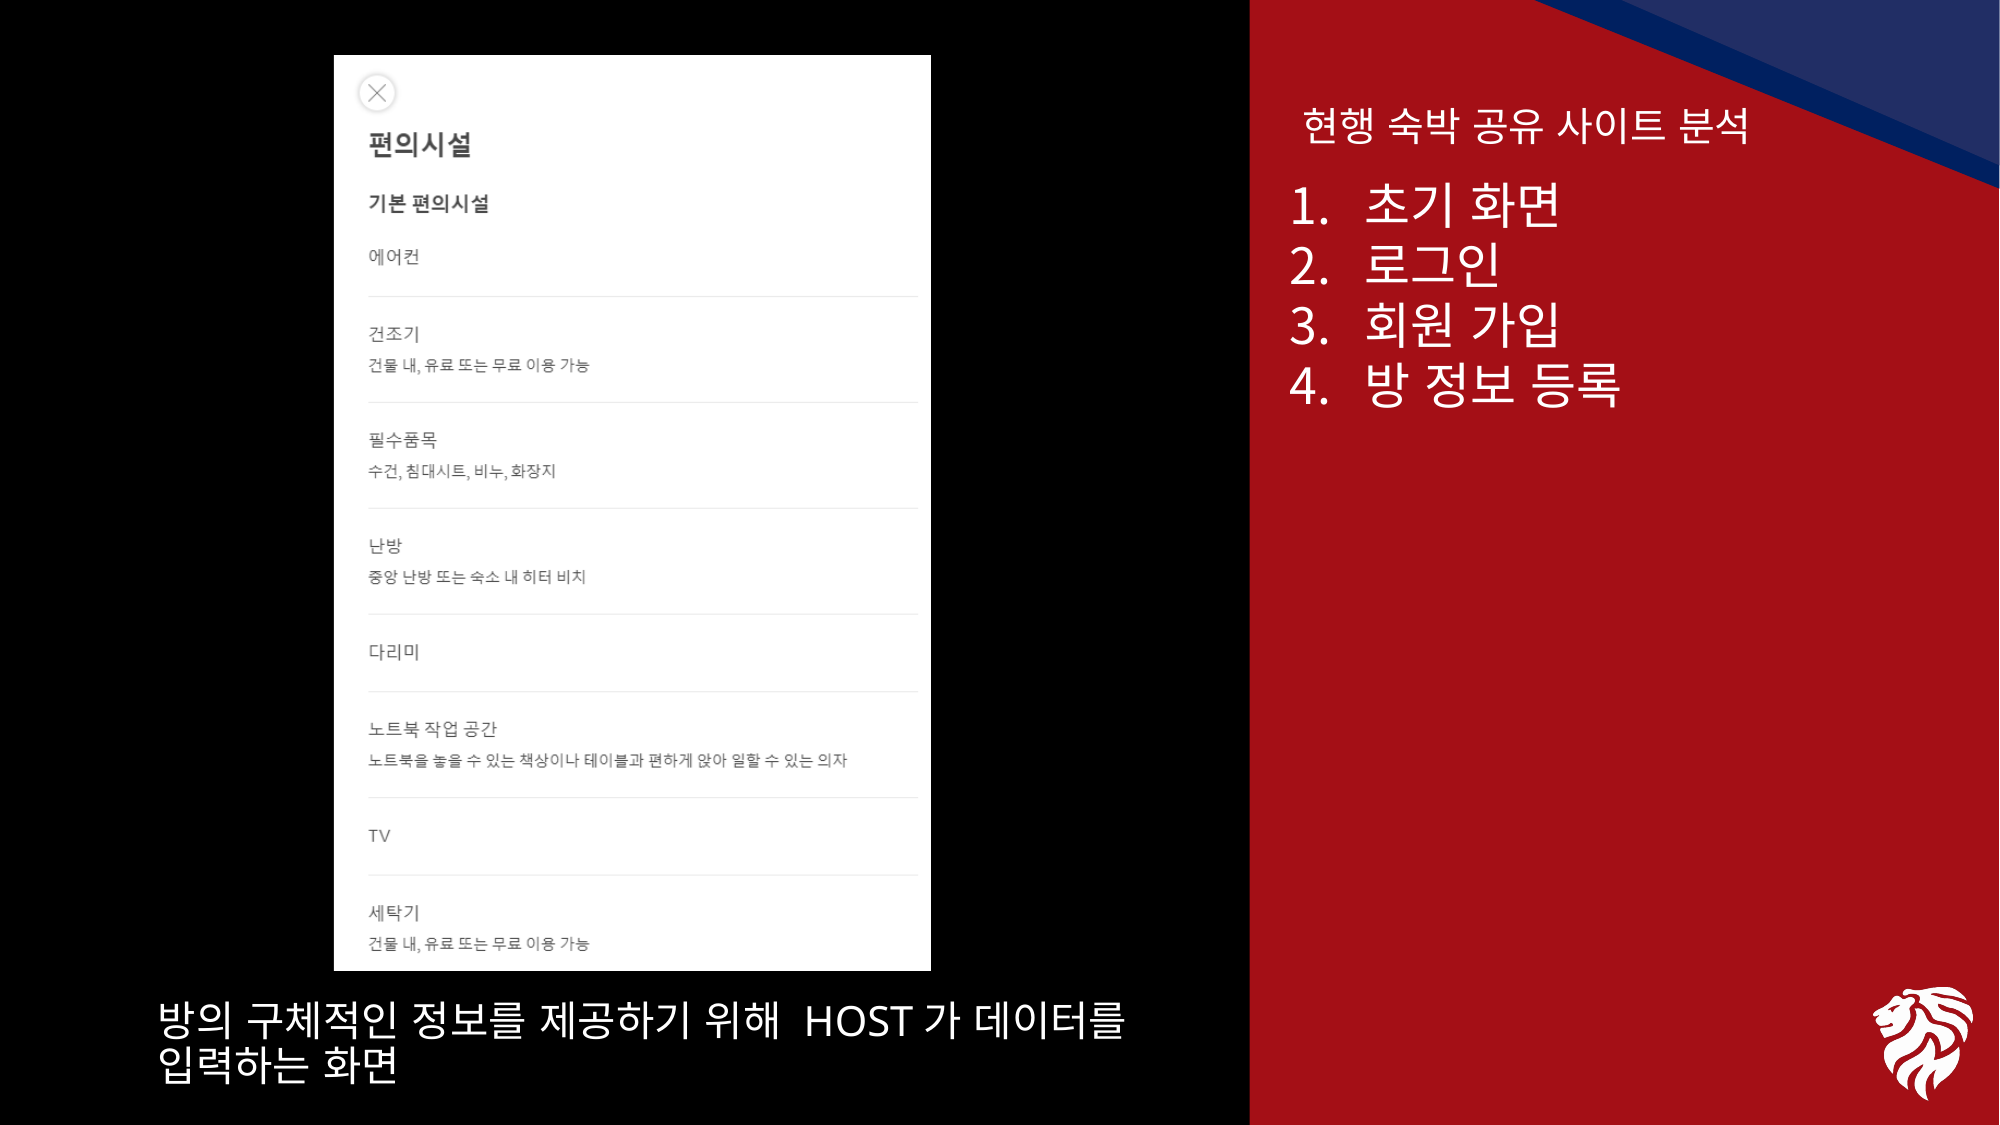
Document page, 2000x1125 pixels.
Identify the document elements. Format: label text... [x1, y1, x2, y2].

list 방의 구체적인 정보를 제공하기 위해 HOST가 데이터를 입력하는 화면 [137, 991, 1189, 1125]
picture [1873, 987, 1973, 1101]
text_box 현행 숙박 공유 사이트 분석 [1282, 101, 1981, 208]
picture [333, 55, 932, 972]
text_box 초기 화면 로그인 회원 가입 방 정보 등록 [1165, 167, 1761, 482]
